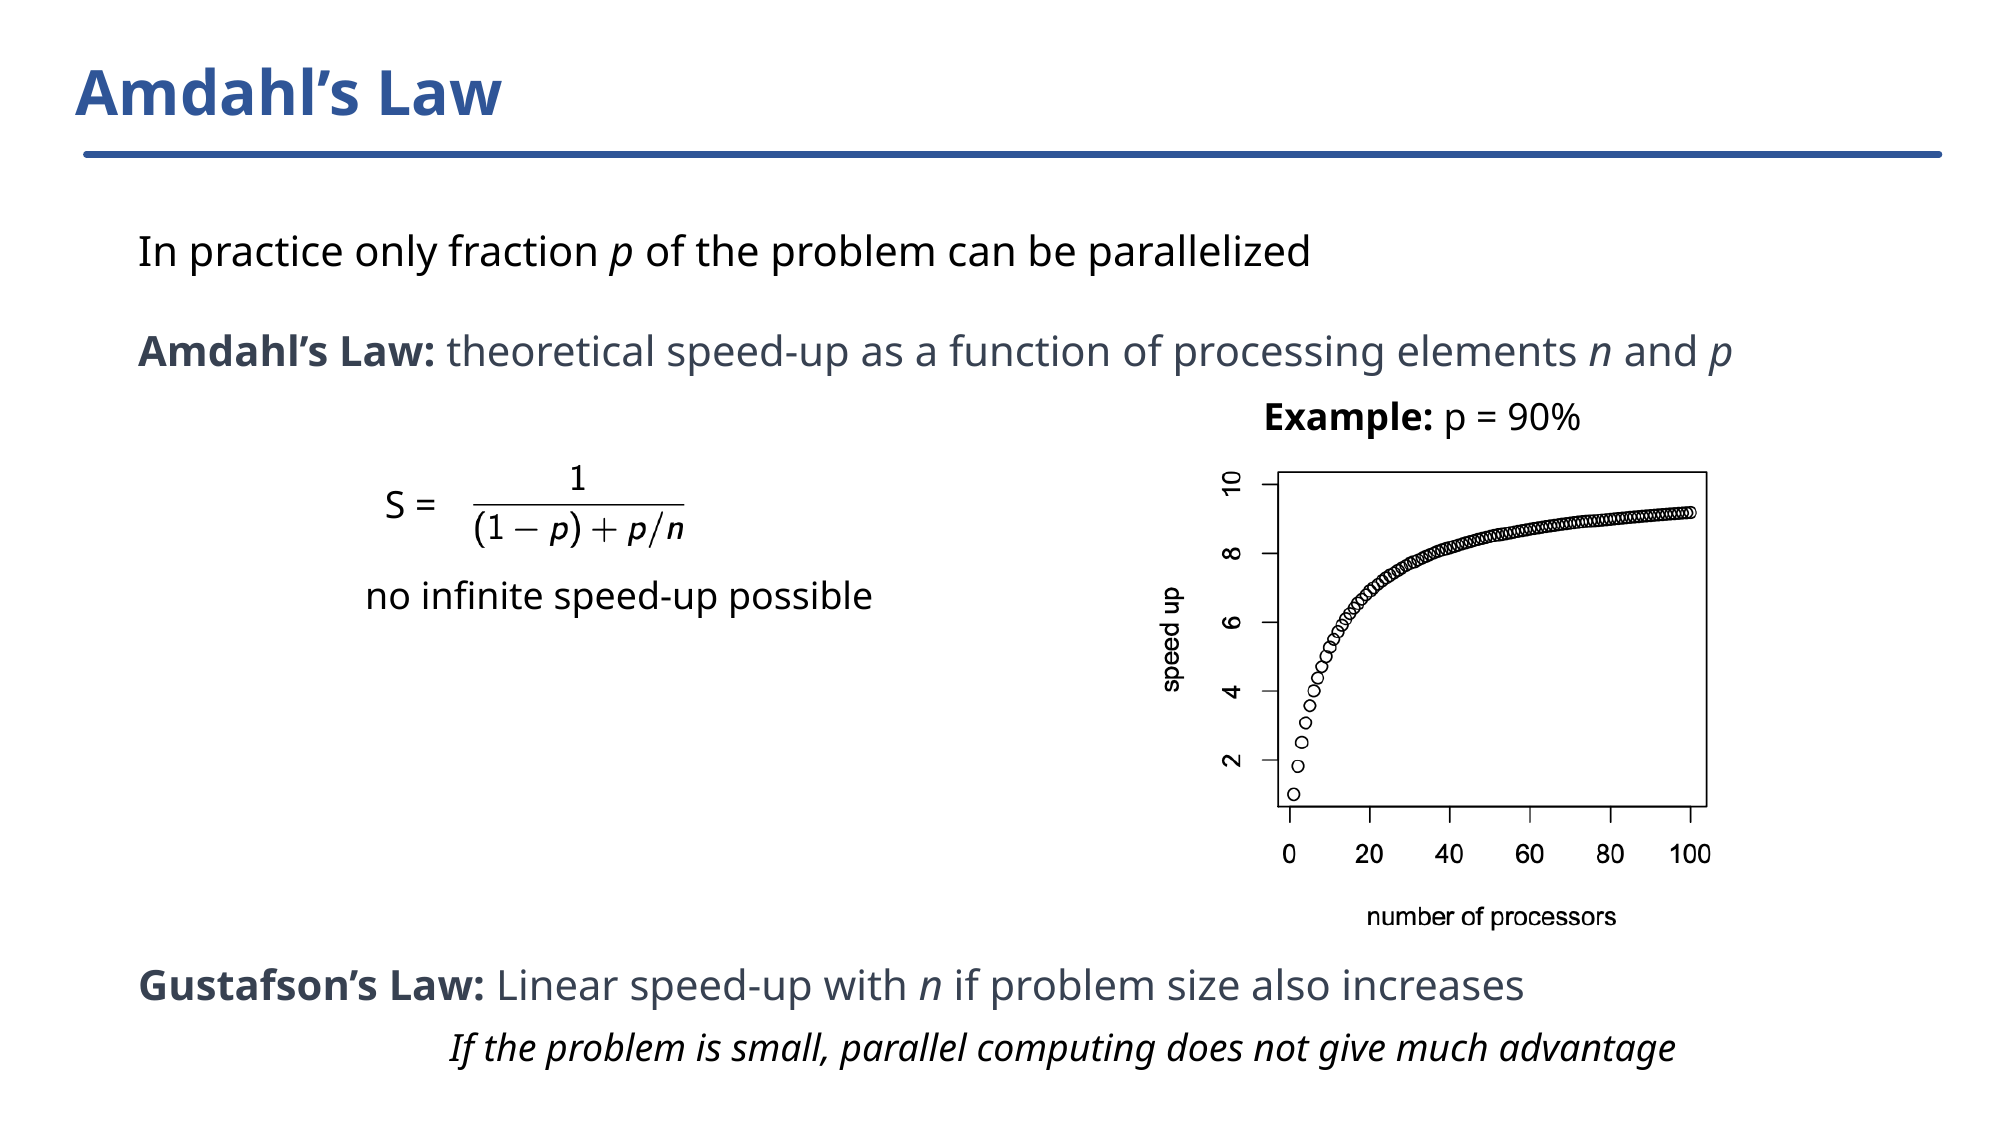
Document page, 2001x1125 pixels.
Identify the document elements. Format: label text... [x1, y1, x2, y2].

text_box S = [370, 473, 449, 534]
text_box Gustafson’s Law: Linear speed-up with n if problem size also increases [123, 951, 1752, 1016]
text_box no infinite speed-up possible [350, 564, 889, 625]
title Amdahl’s Law [60, 0, 1940, 192]
text_box Example: p = 90% [1248, 385, 1597, 446]
text_box If the problem is small, parallel computing does not give much advantage [434, 1016, 1693, 1077]
text_box In practice only fraction p of the problem can be parallelized Amdahl’s Law: theoretical speed-up as a function of processing elements n and p [123, 217, 1752, 383]
picture [449, 444, 704, 565]
picture [1143, 446, 1723, 938]
